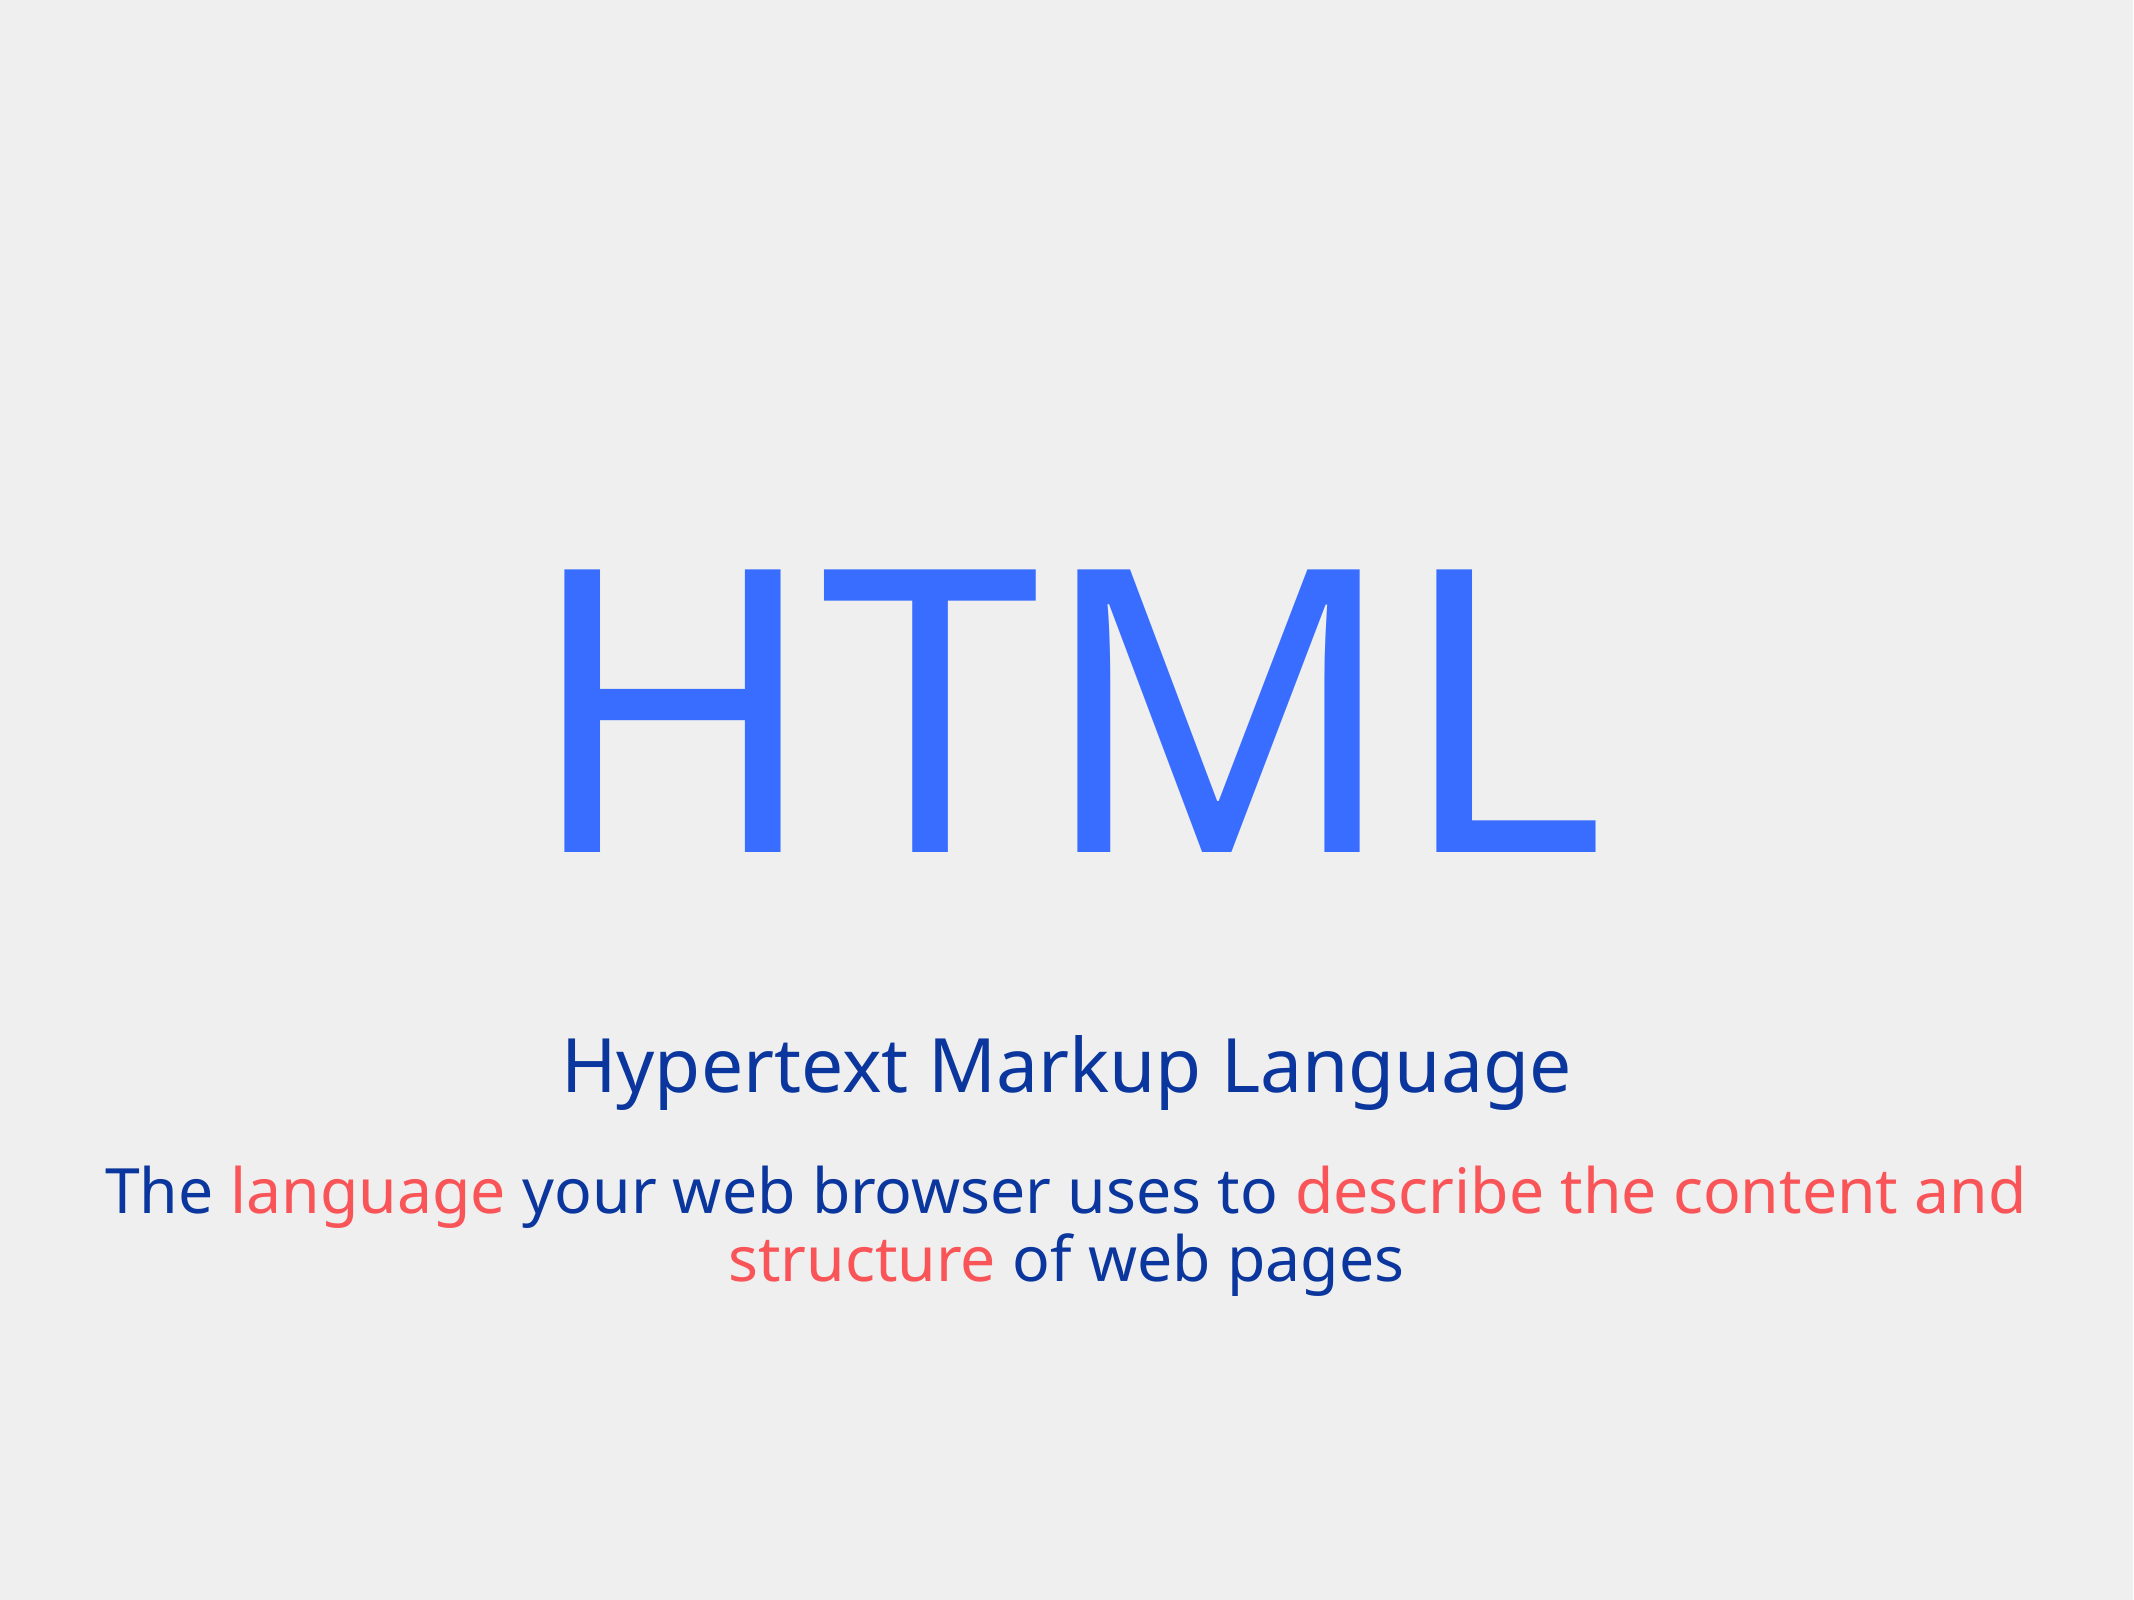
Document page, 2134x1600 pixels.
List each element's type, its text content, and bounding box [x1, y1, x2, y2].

list Hypertext Markup Language The language your web browser uses to describe the content and structure of web pages [72, 980, 2061, 1386]
title HTML [72, 344, 2061, 955]
